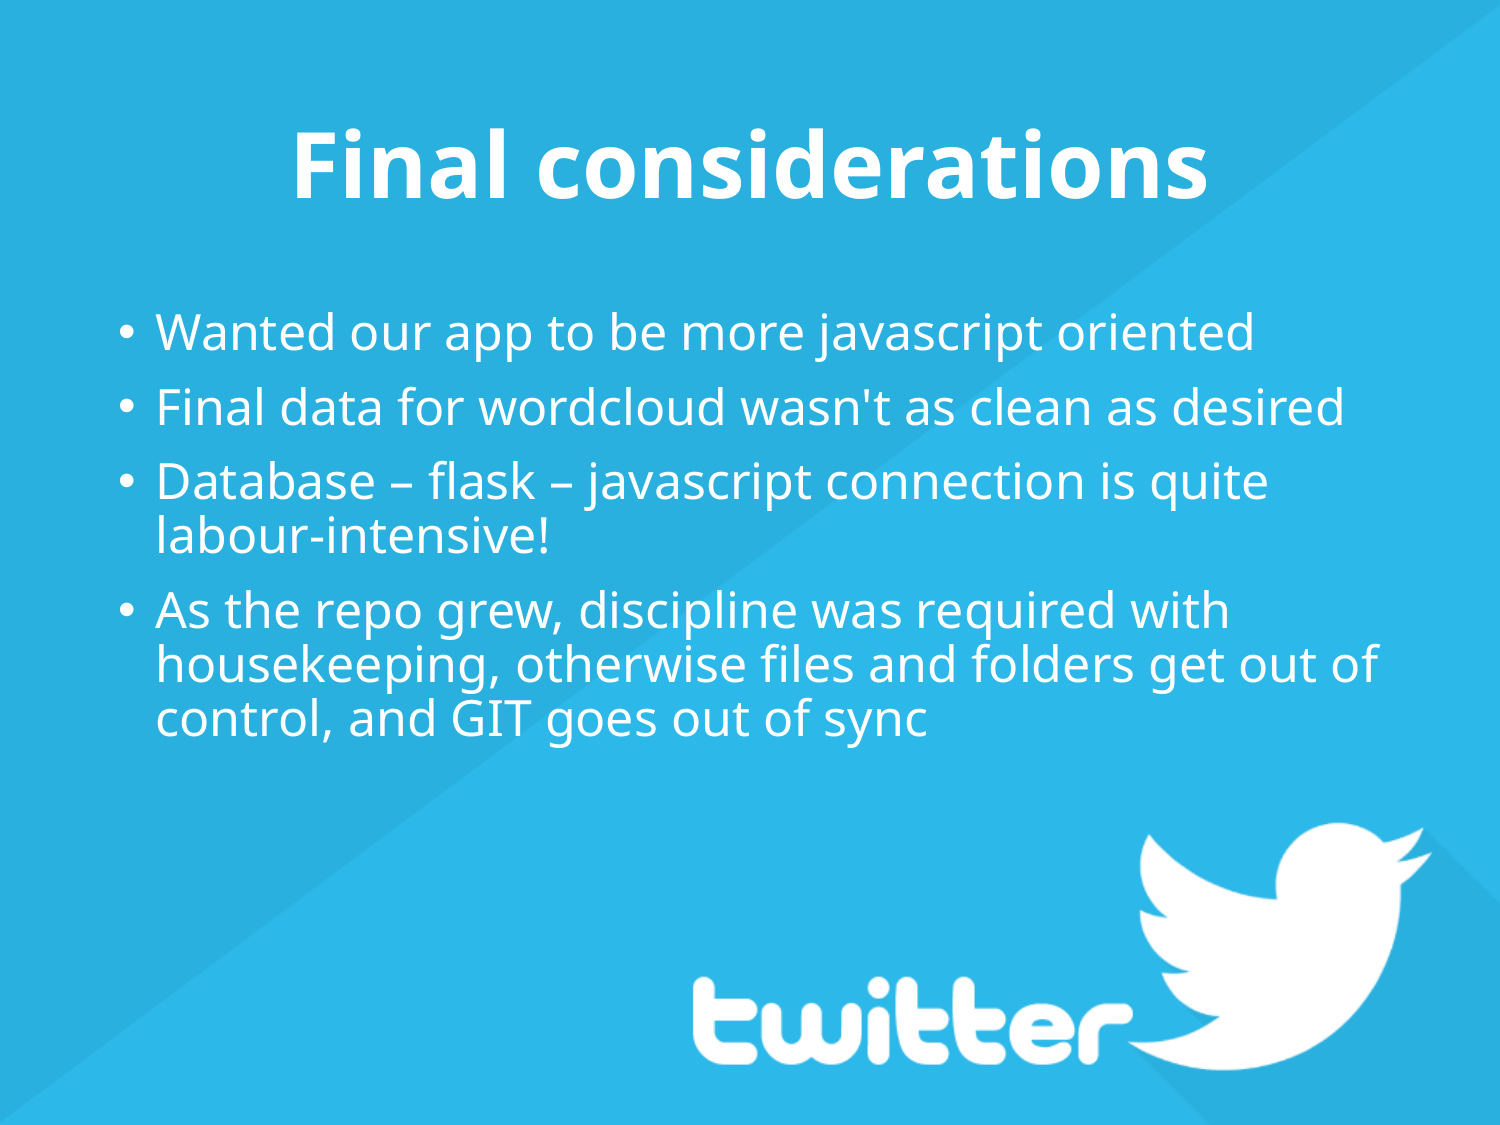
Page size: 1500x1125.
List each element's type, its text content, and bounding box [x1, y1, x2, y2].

title Final considerations [103, 59, 1397, 278]
list Wanted our app to be more javascript oriented Final data for wordcloud wasn't as clean as desired Database – flask – javascript connection is quite labour-intensive! As the repo grew, discipline was required with housekeeping, otherwise files and folders get out of control, and GIT goes out of sync [103, 299, 1397, 1014]
picture [0, 0, 1500, 1125]
